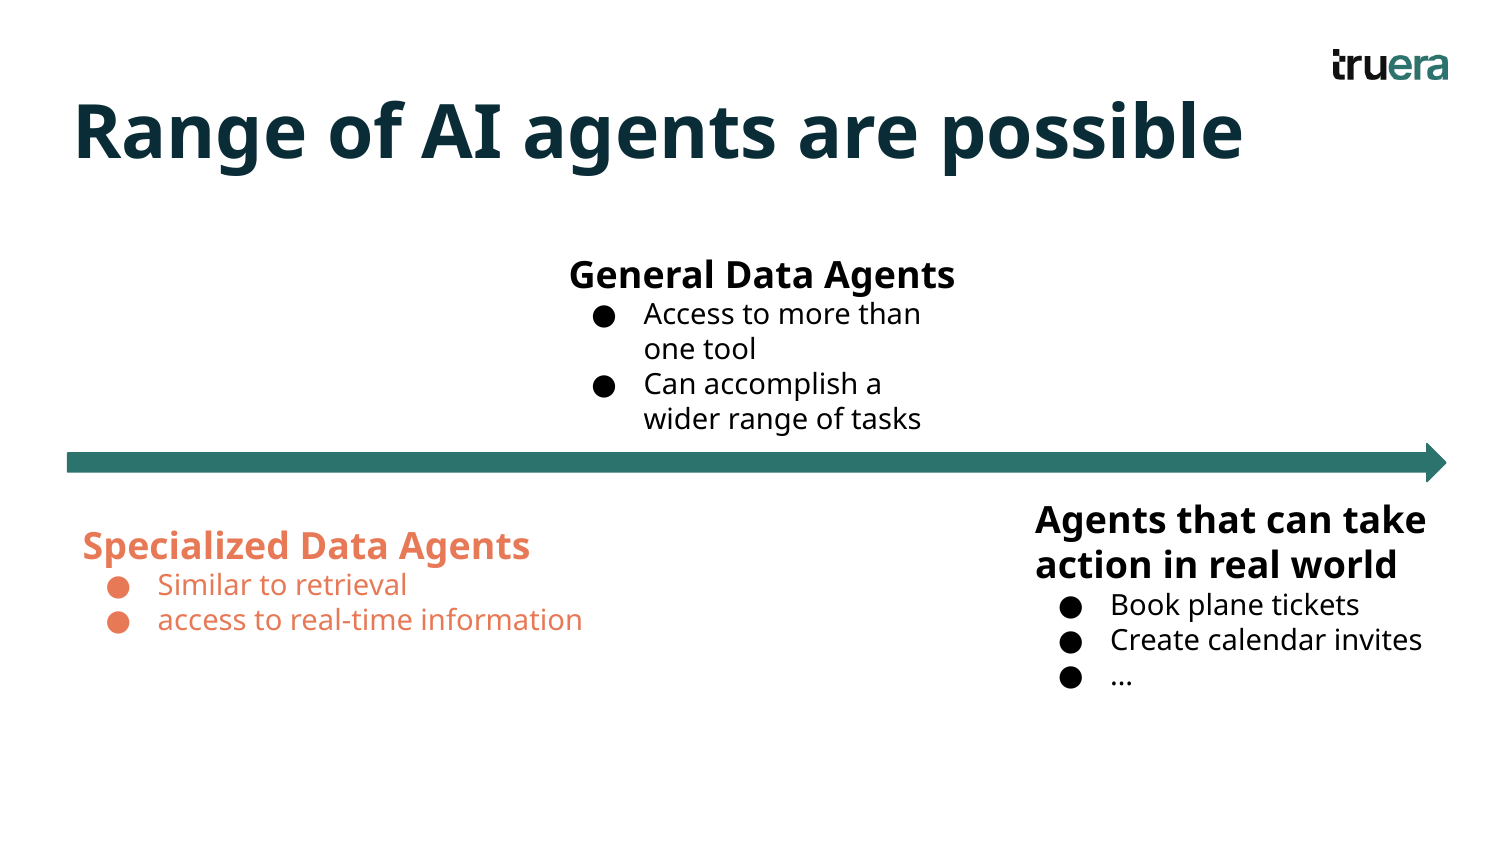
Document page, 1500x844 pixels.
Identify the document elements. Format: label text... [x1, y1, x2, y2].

title Range of AI agents are possible [56, 68, 1500, 163]
text_box [67, 443, 1446, 481]
picture [1333, 49, 1448, 68]
text_box Specialized Data Agents Similar to retrieval access to real-time information [67, 506, 759, 652]
text_box General Data Agents Access to more than one tool Can accomplish a wider range of tasks [553, 235, 982, 451]
text_box Agents that can take action in real world Book plane tickets Create calendar invites … [1020, 481, 1500, 707]
